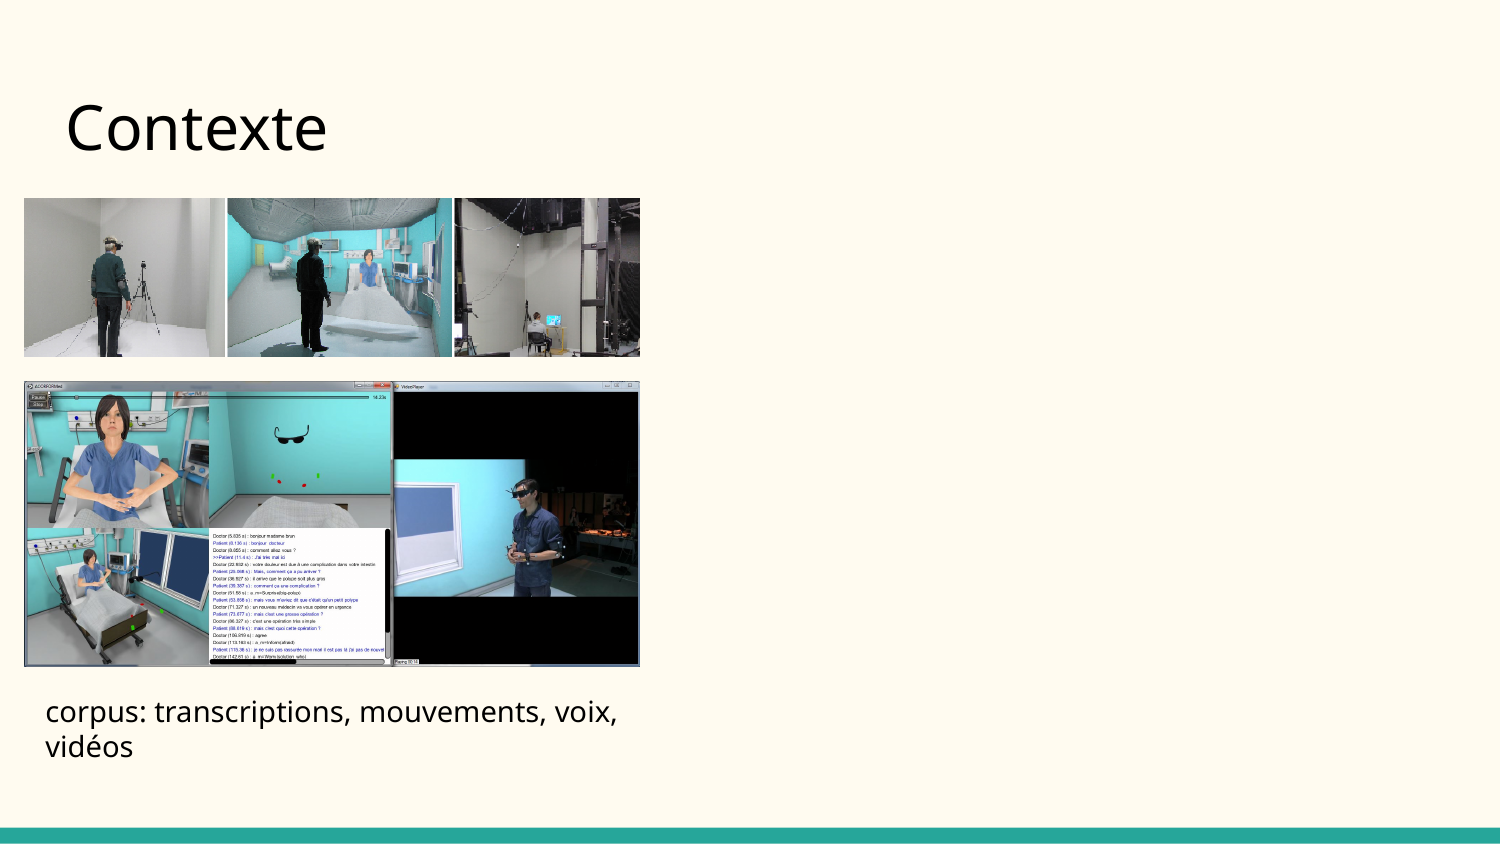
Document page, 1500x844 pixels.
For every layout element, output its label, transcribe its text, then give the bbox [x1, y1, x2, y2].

text_box Contexte [51, 72, 1449, 174]
text_box corpus: transcriptions, mouvements, voix, vidéos [30, 677, 644, 741]
picture [24, 381, 641, 667]
picture [24, 198, 641, 357]
